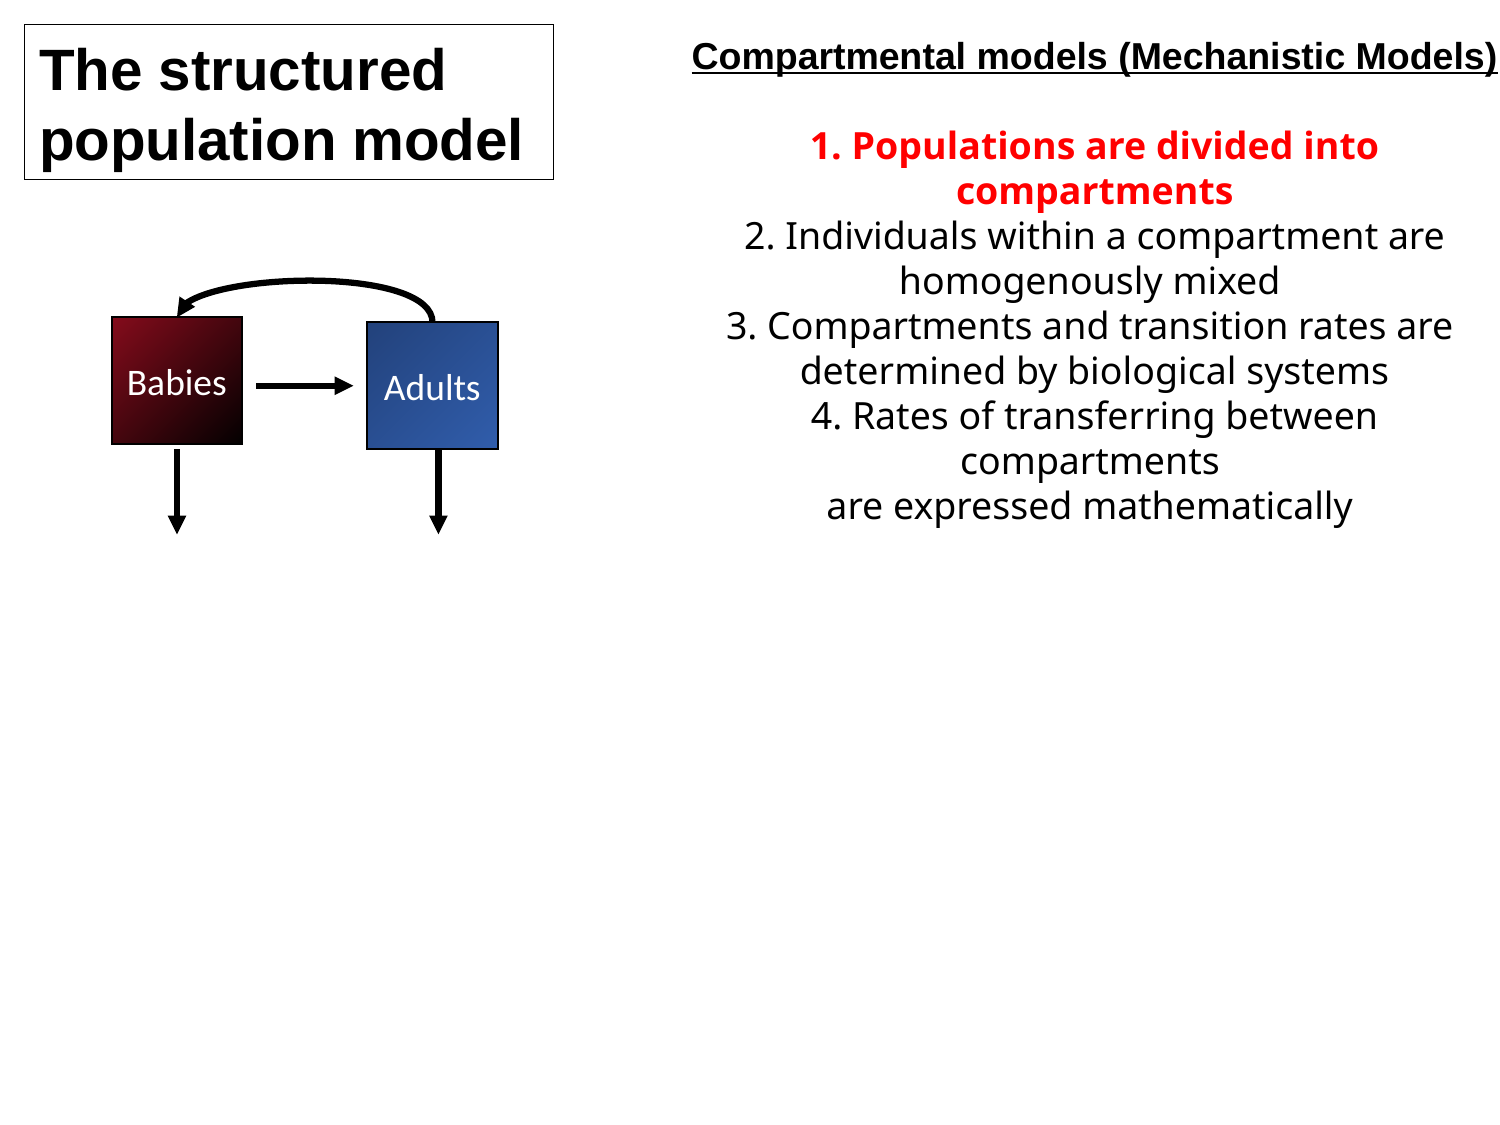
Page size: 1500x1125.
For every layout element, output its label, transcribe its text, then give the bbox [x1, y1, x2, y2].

text_box Babies [111, 316, 243, 445]
text_box Compartmental models (Mechanistic Models) 1. Populations are divided into compartments 2. Individuals within a compartment are homogenously mixed 3. Compartments and transition rates are determined by biological systems 4. Rates of transferring between compartments are expressed mathematically [659, 24, 1500, 535]
text_box Adults [366, 321, 499, 450]
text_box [302, 192, 308, 448]
text_box The structured population model [24, 24, 554, 180]
